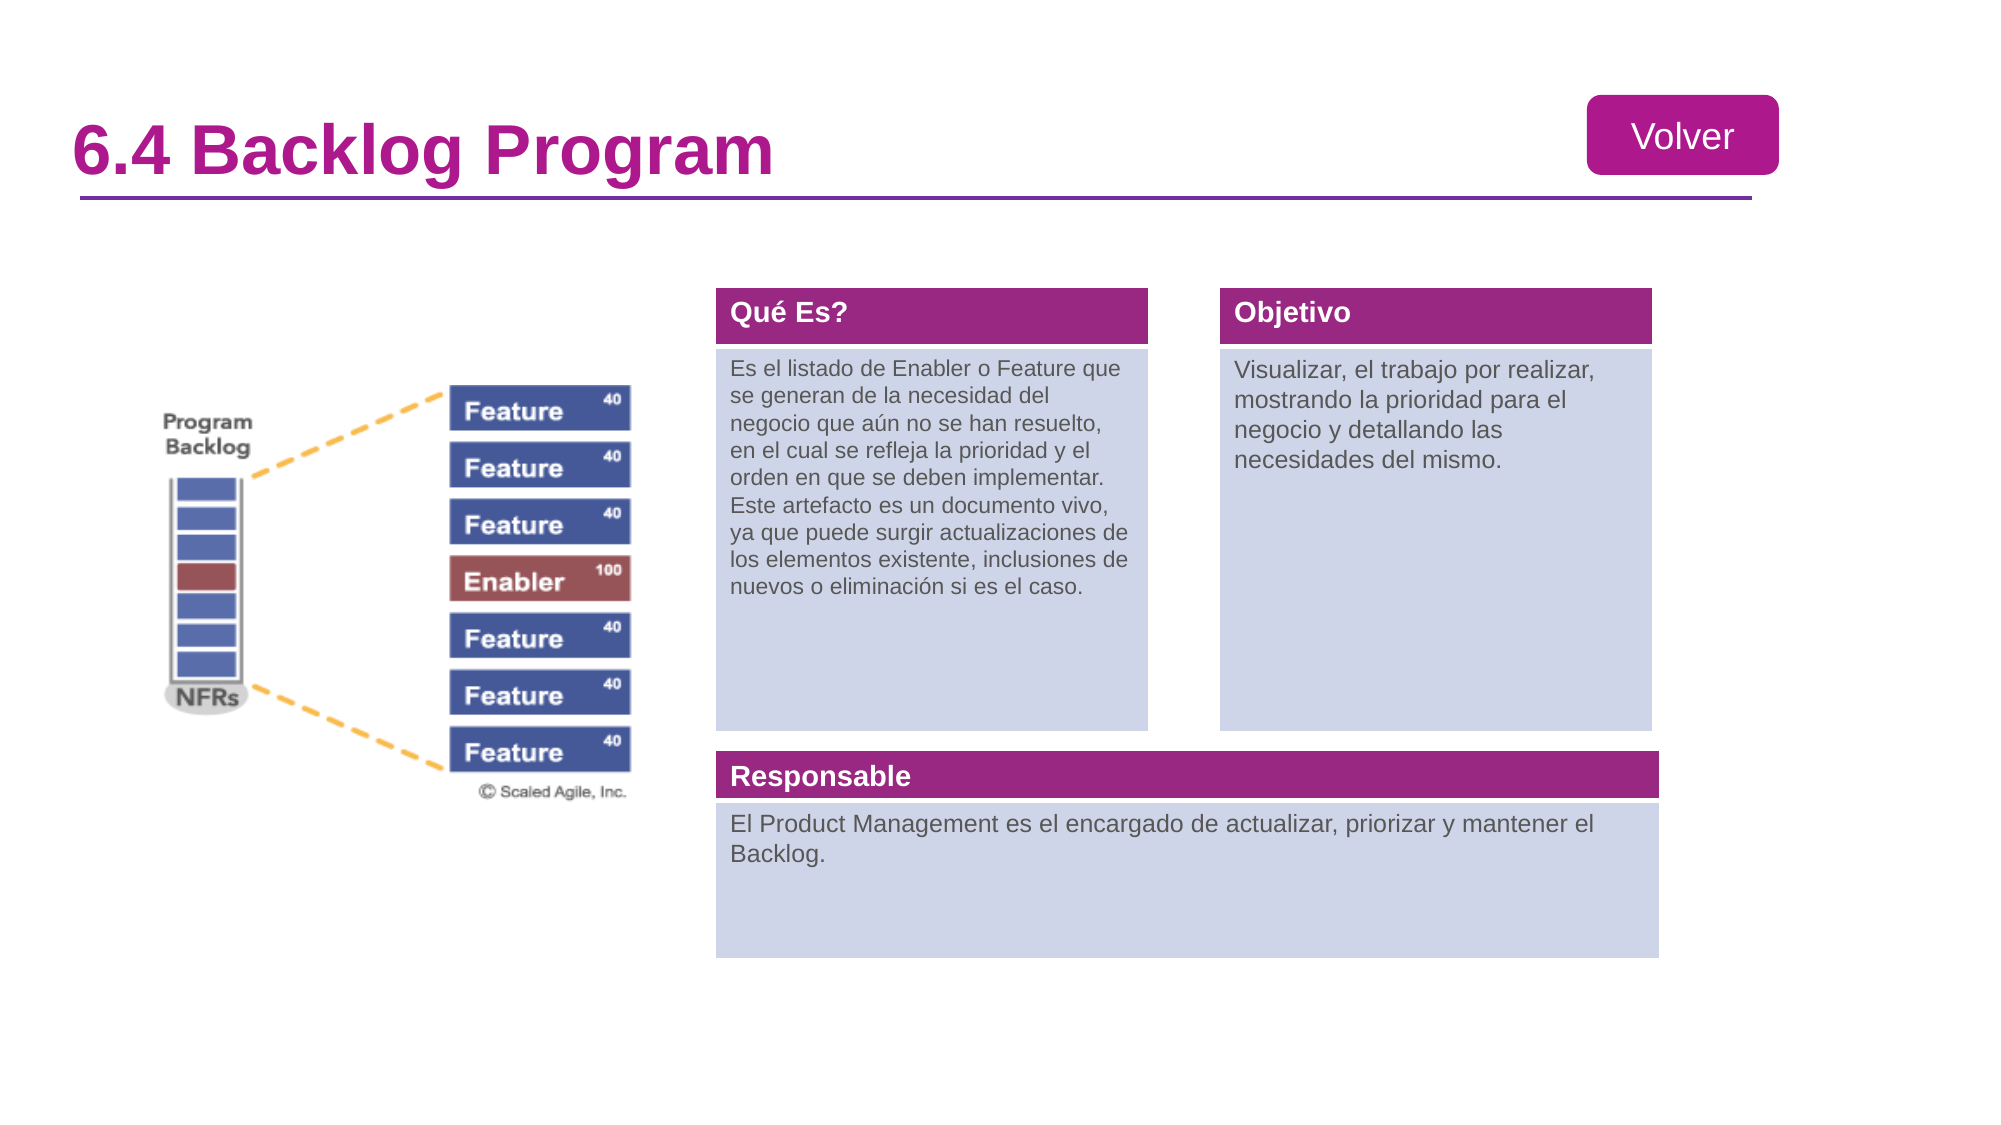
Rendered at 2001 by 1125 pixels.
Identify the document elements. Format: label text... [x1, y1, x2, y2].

table_cell Visualizar, el trabajo por realizar, mostrando la prioridad para el negocio y detallando las necesidades del mismo. [1220, 349, 1652, 731]
table_header Objetivo [1220, 288, 1652, 344]
text_box Volver [1586, 94, 1779, 175]
table_cell Es el listado de Enabler o Feature que se generan de la necesidad del negocio que aún no se han resuelto, en el cual se refleja la prioridad y el orden en que se deben implementar. Este artefacto es un documento vivo, ya que puede surgir actualizaciones de los elementos existente, inclusiones de nuevos o eliminación si es el caso. [716, 349, 1148, 731]
table_header Responsable [716, 751, 1659, 798]
picture [145, 385, 651, 805]
text_box 6.4 Backlog Program [57, 105, 1807, 198]
table_cell El Product Management es el encargado de actualizar, priorizar y mantener el Backlog. [716, 803, 1659, 958]
table_header Qué Es? [716, 288, 1148, 344]
